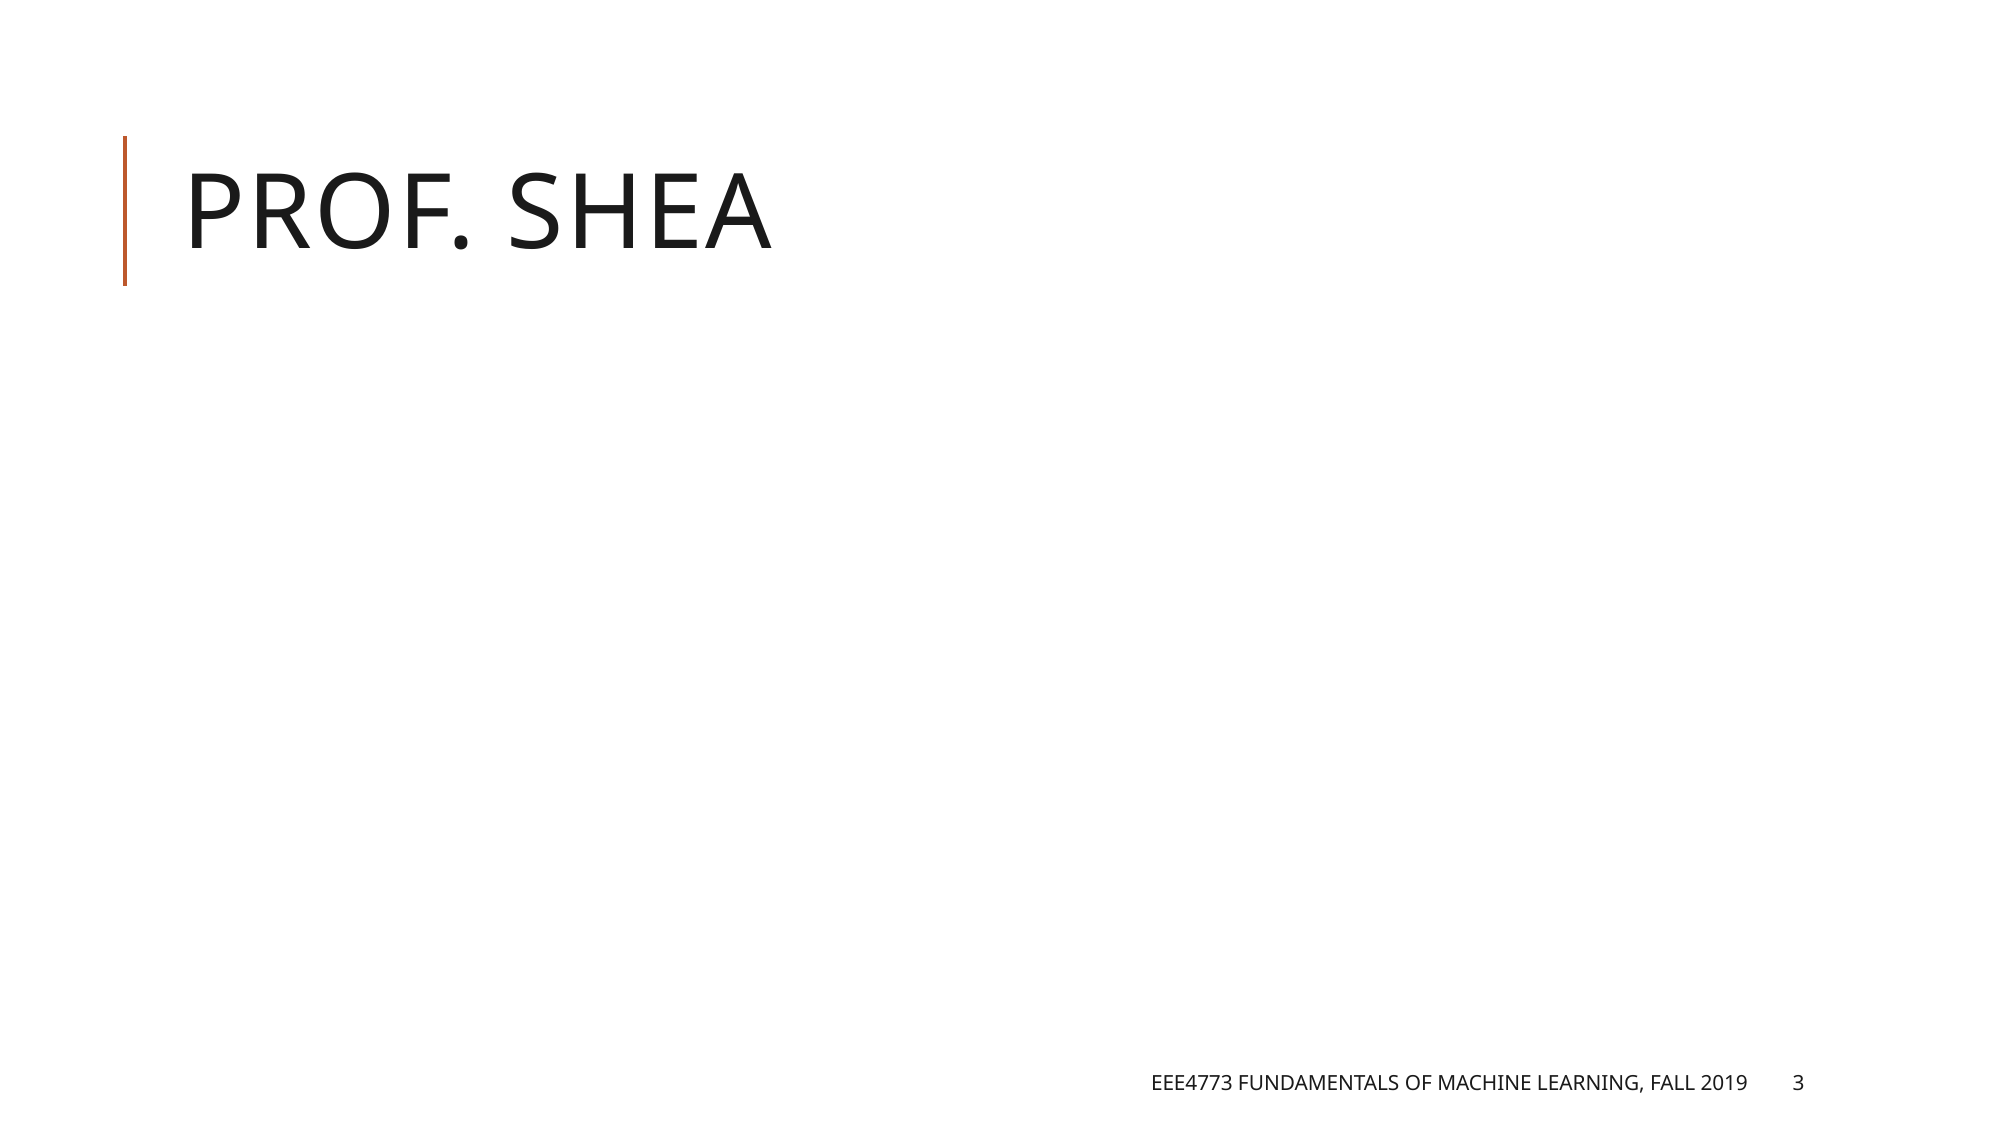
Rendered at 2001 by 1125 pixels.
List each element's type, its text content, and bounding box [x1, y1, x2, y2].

slide_number 3 [1777, 1061, 1938, 1107]
title Prof. Shea [168, 96, 1763, 342]
footer EEE4773 Fundamentals of Machine Learning, Fall 2019 [794, 1061, 1763, 1107]
